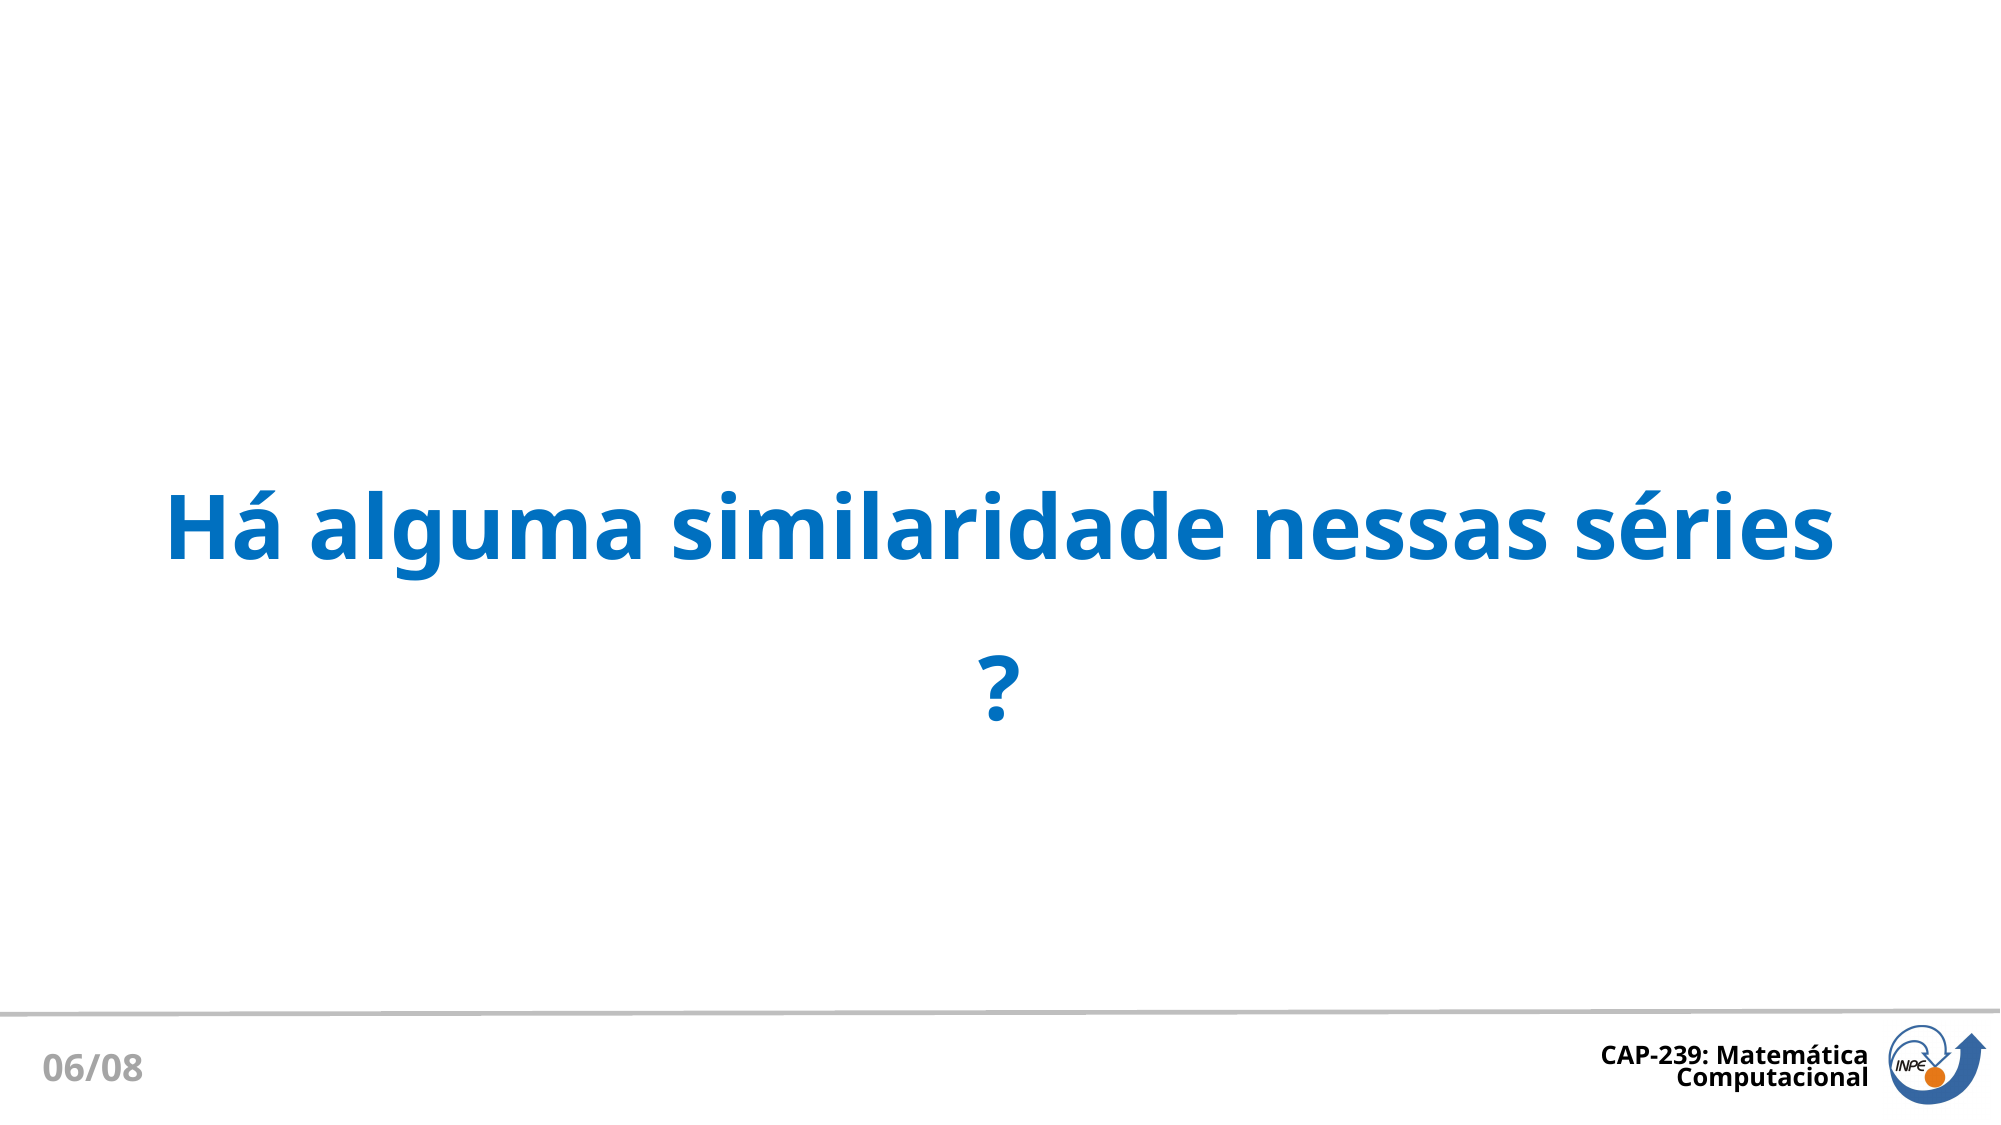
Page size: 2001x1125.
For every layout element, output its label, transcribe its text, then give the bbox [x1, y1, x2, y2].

picture [1882, 1016, 1991, 1120]
text_box 06/08 [27, 1036, 478, 1098]
text_box Há alguma similaridade nessas séries ? [140, 408, 1860, 717]
text_box CAP-239: Matemática Computacional [1472, 1040, 1877, 1100]
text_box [0, 1010, 2000, 1015]
